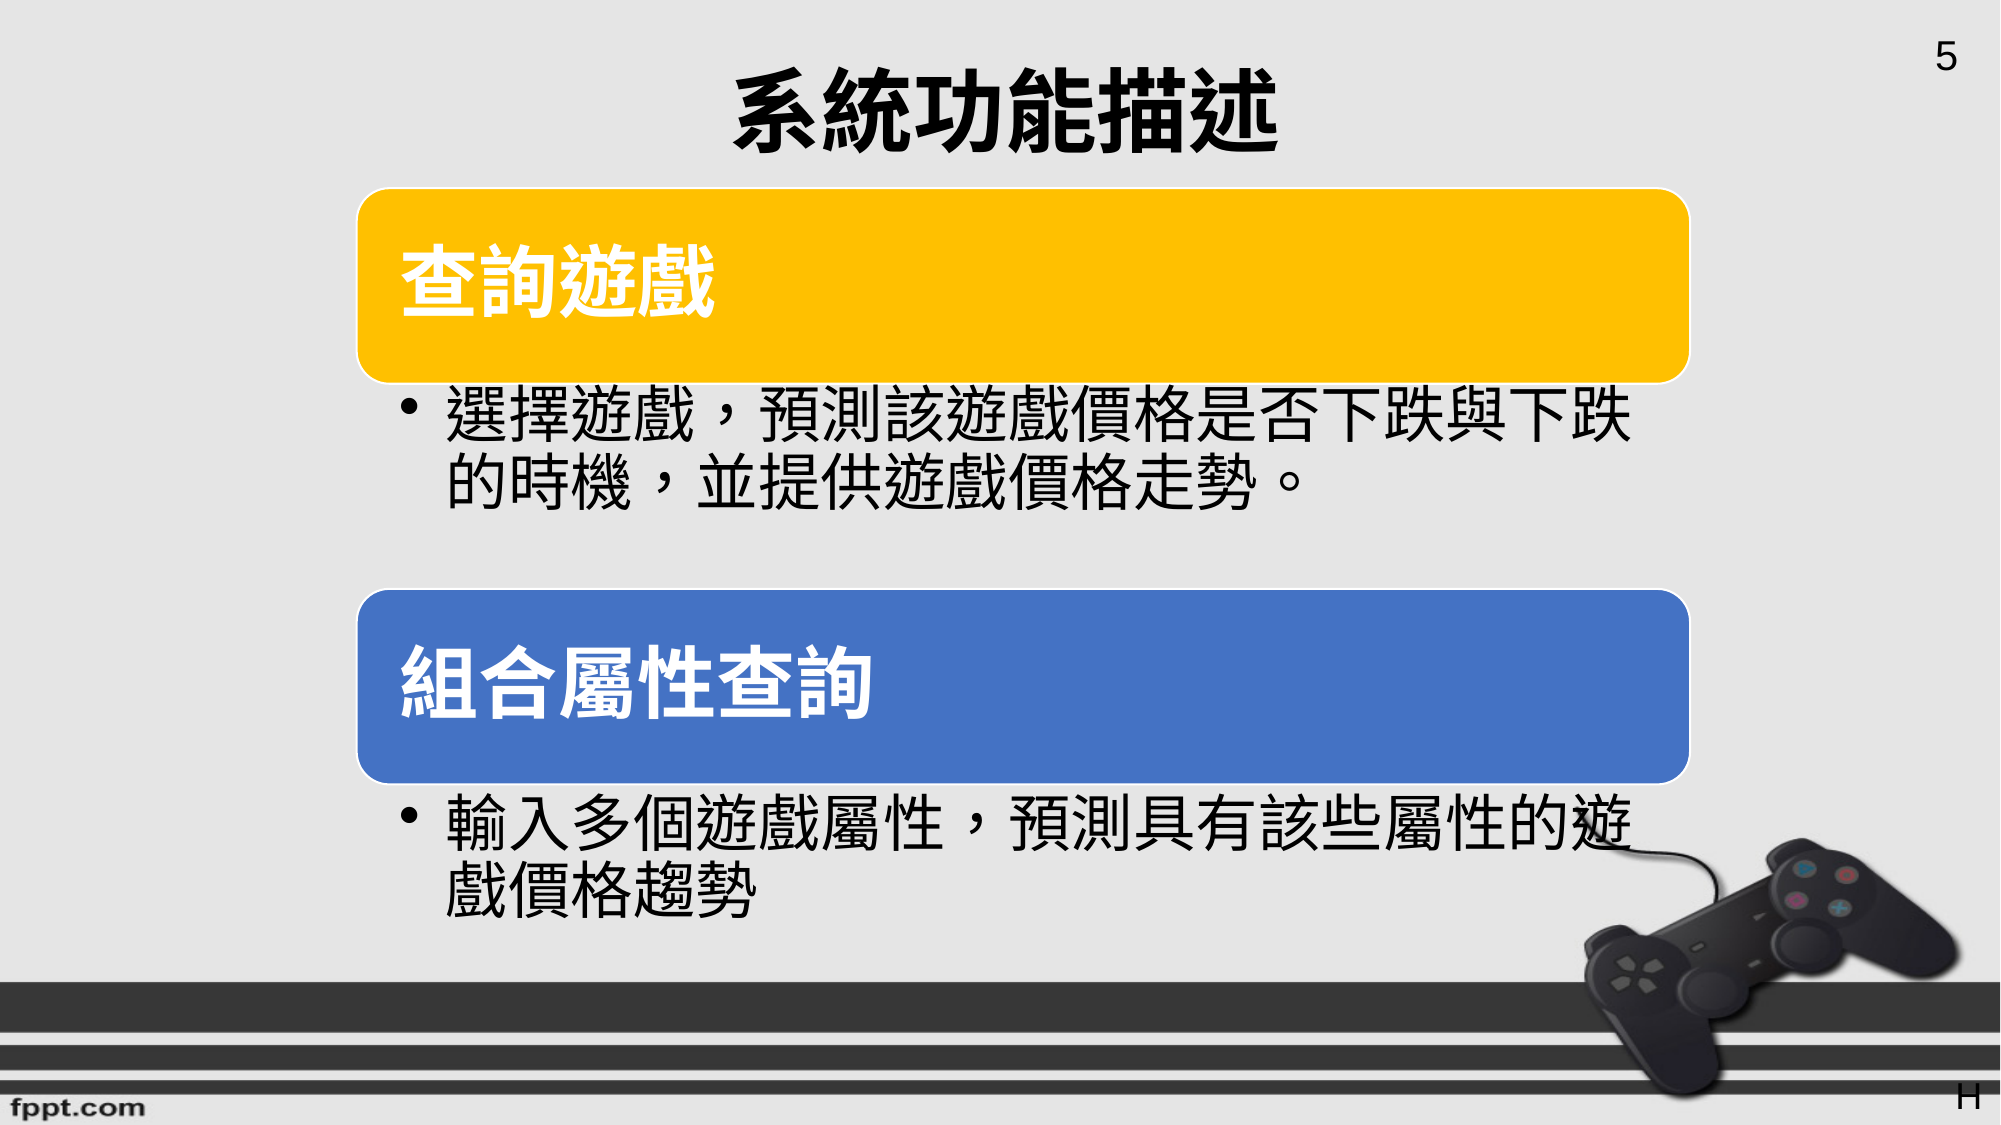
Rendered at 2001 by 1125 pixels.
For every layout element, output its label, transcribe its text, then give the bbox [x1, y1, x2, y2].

slide_number 5 [1506, 21, 1974, 100]
title 系統功能描述 [67, 0, 1793, 218]
picture [0, 0, 2001, 1125]
text_box H [1940, 1064, 2000, 1125]
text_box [356, 169, 1691, 1008]
